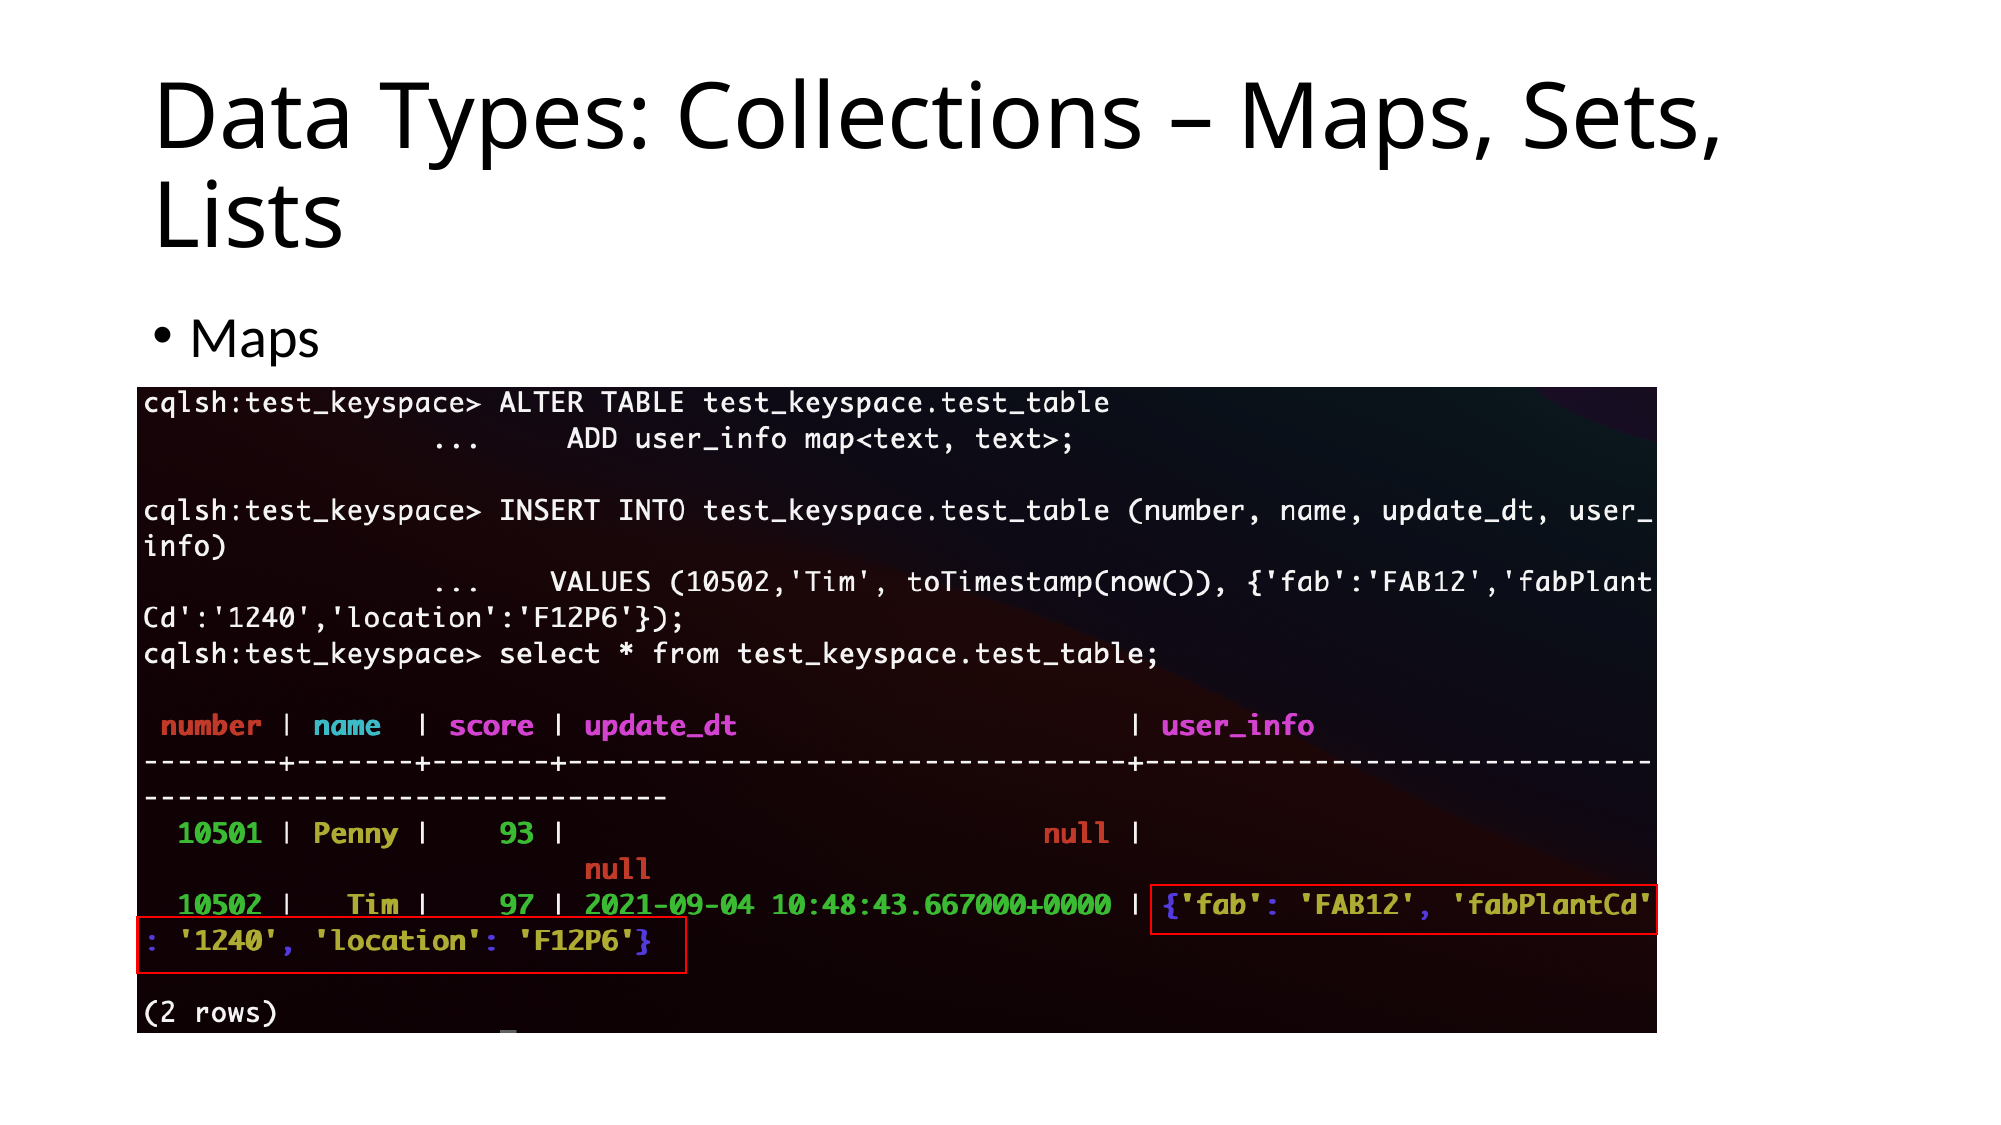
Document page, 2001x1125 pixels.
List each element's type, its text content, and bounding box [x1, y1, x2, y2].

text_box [137, 387, 1657, 1033]
title Data Types: Collections – Maps, Sets, Lists [137, 59, 1863, 278]
list Maps [137, 299, 1863, 1014]
